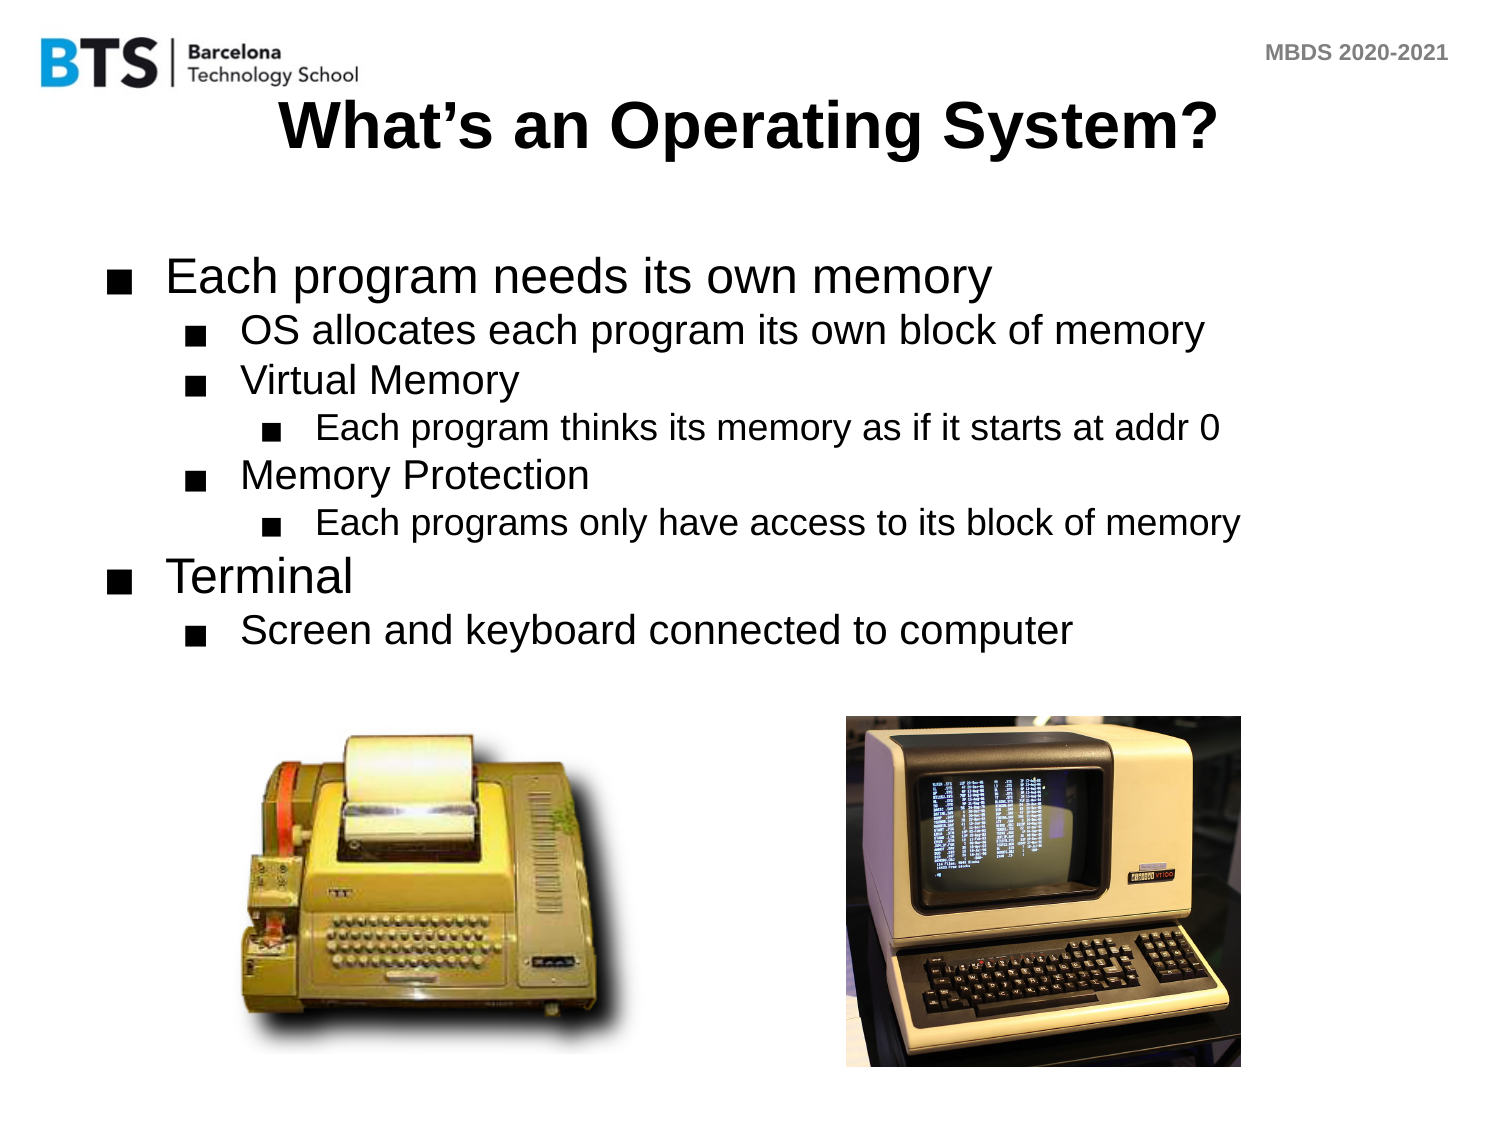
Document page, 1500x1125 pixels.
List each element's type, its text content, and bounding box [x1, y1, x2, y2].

picture [188, 701, 658, 1054]
list Each program needs its own memory OS allocates each program its own block of memory Virtual Memory Each program thinks its memory as if it starts at addr 0 Memory Protection Each programs only have access to its block of memory Terminal Screen and keyboard connected to computer [75, 200, 1425, 1005]
title What’s an Operating System? [75, 28, 1425, 200]
picture [845, 715, 1241, 1067]
picture [19, 22, 381, 103]
picture [52, 47, 66, 58]
picture [52, 65, 67, 78]
